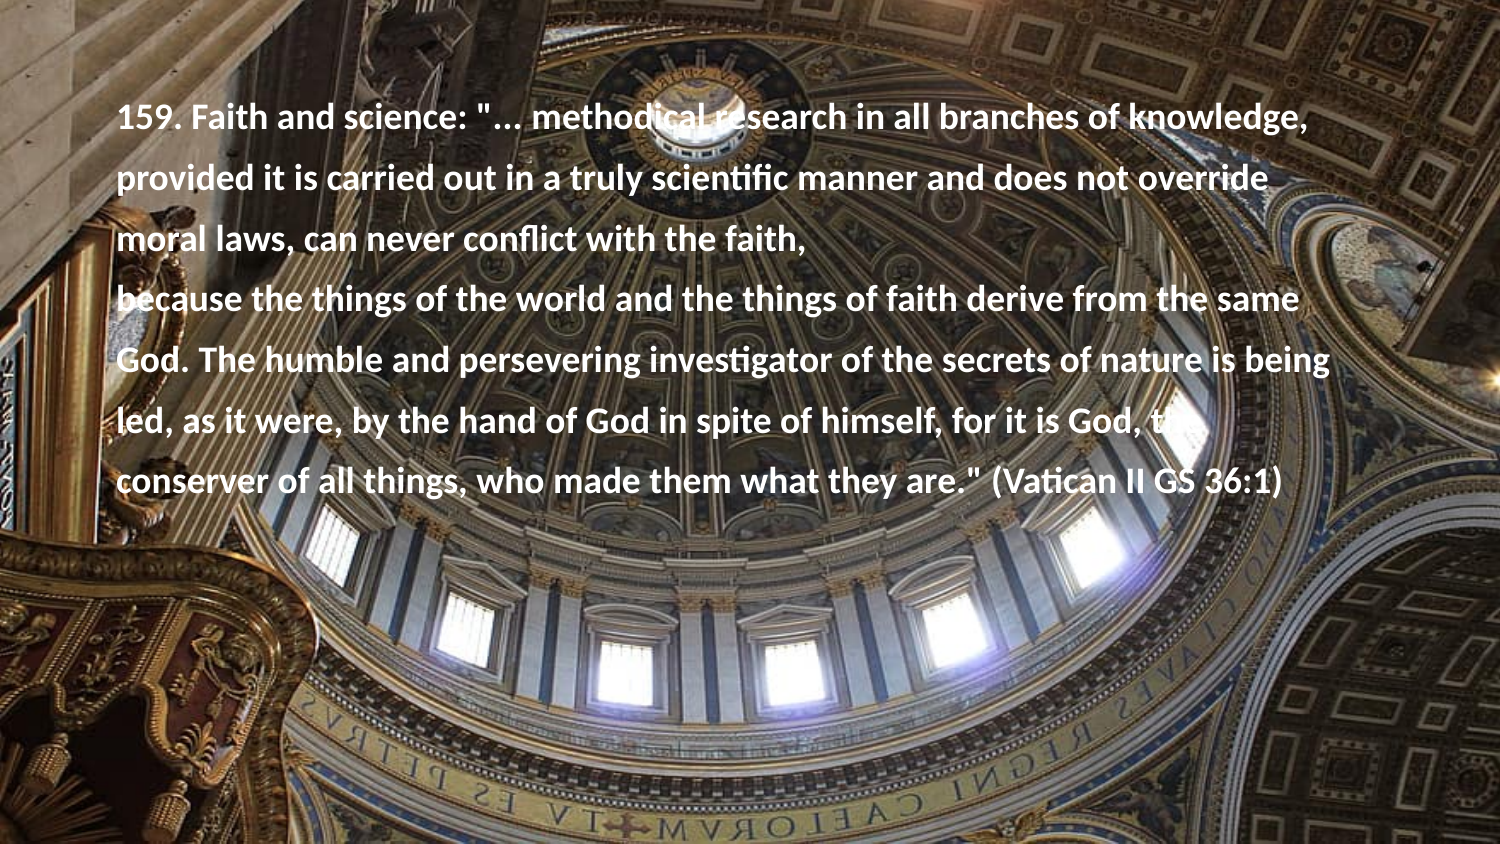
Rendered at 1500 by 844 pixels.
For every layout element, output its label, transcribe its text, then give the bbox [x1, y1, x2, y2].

text_box 159. Faith and science: "... methodical research in all branches of knowledge, provided it is carried out in a truly scientific manner and does not override moral laws, can never conflict with the faith, because the things of the world and the things of faith derive from the same God. The humble and persevering investigator of the secrets of nature is being led, as it were, by the hand of God in spite of himself, for it is God, the conserver of all things, who made them what they are." (Vatican II GS 36:1) [55, 61, 1358, 601]
picture [0, 0, 1500, 844]
